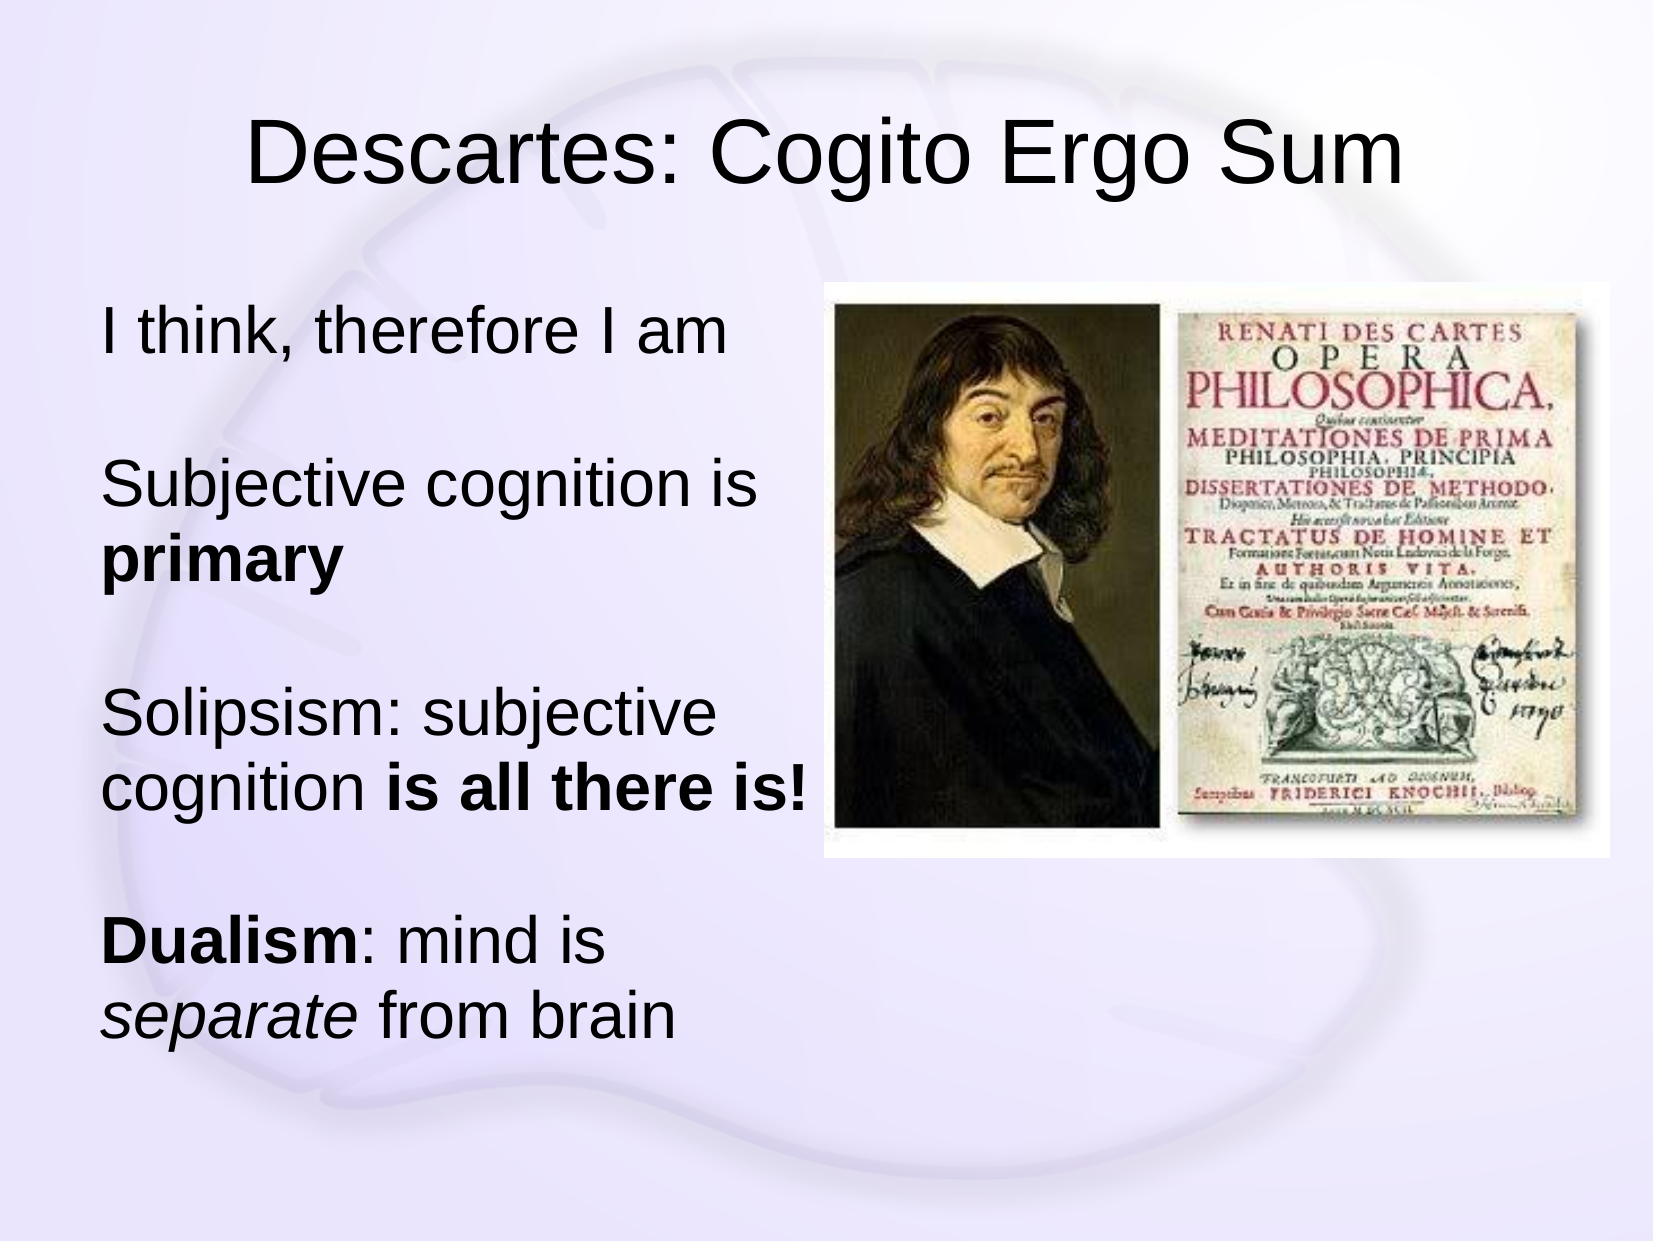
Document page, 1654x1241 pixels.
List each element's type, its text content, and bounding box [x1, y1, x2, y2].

title Descartes: Cogito Ergo Sum [82, 49, 1571, 257]
picture [0, 0, 1654, 1241]
list I think, therefore I am Subjective cognition is primary Solipsism: subjective cognition is all there is! Dualism: mind is separate from brain [82, 293, 815, 1124]
